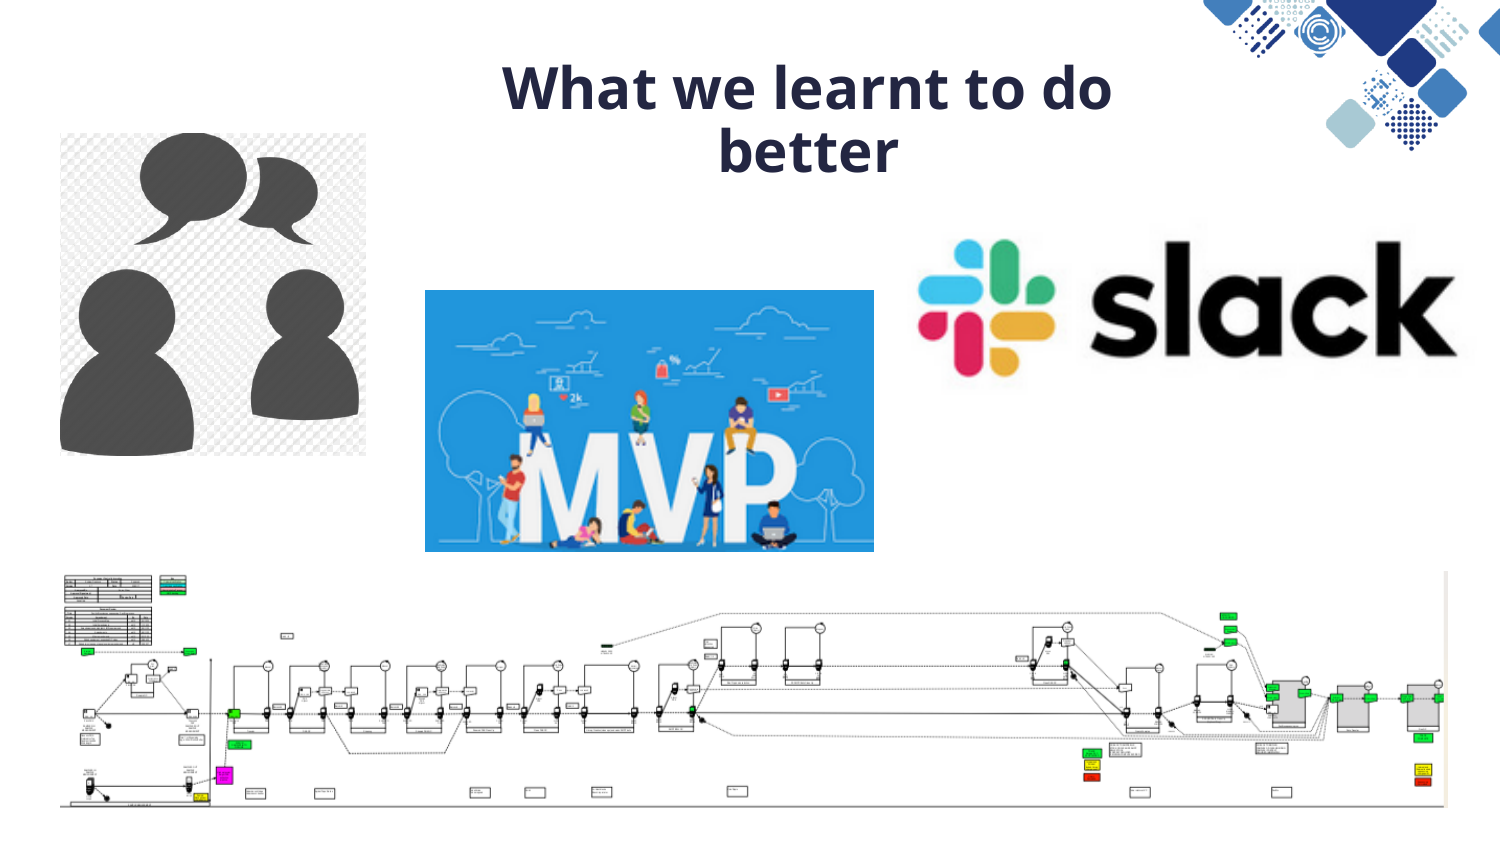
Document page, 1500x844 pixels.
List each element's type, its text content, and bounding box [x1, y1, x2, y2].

list What we learnt to do better [424, 84, 1193, 233]
picture [0, 0, 1500, 844]
